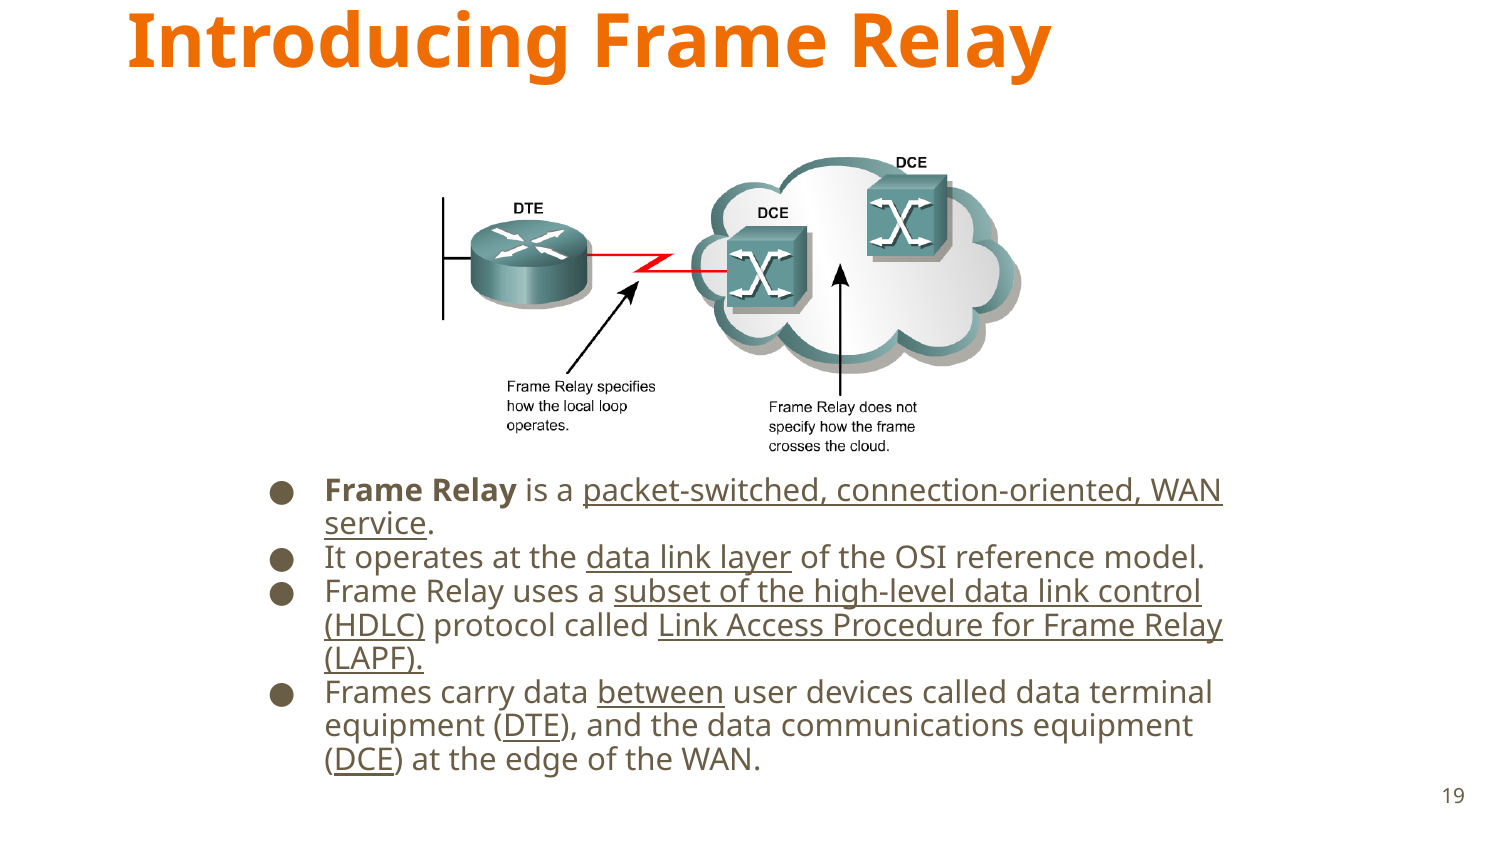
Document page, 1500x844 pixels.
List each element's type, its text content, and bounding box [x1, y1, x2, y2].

title Introducing Frame Relay [112, 0, 1407, 141]
list Frame Relay is a packet-switched, connection-oriented, WAN service. It operates at the data link layer of the OSI reference model. Frame Relay uses a subset of the high-level data link control (HDLC) protocol called Link Access Procedure for Frame Relay (LAPF). Frames carry data between user devices called data terminal equipment (DTE), and the data communications equipment (DCE) at the edge of the WAN. [234, 459, 1285, 807]
slide_number 19 [1389, 764, 1480, 830]
picture [440, 140, 1023, 456]
